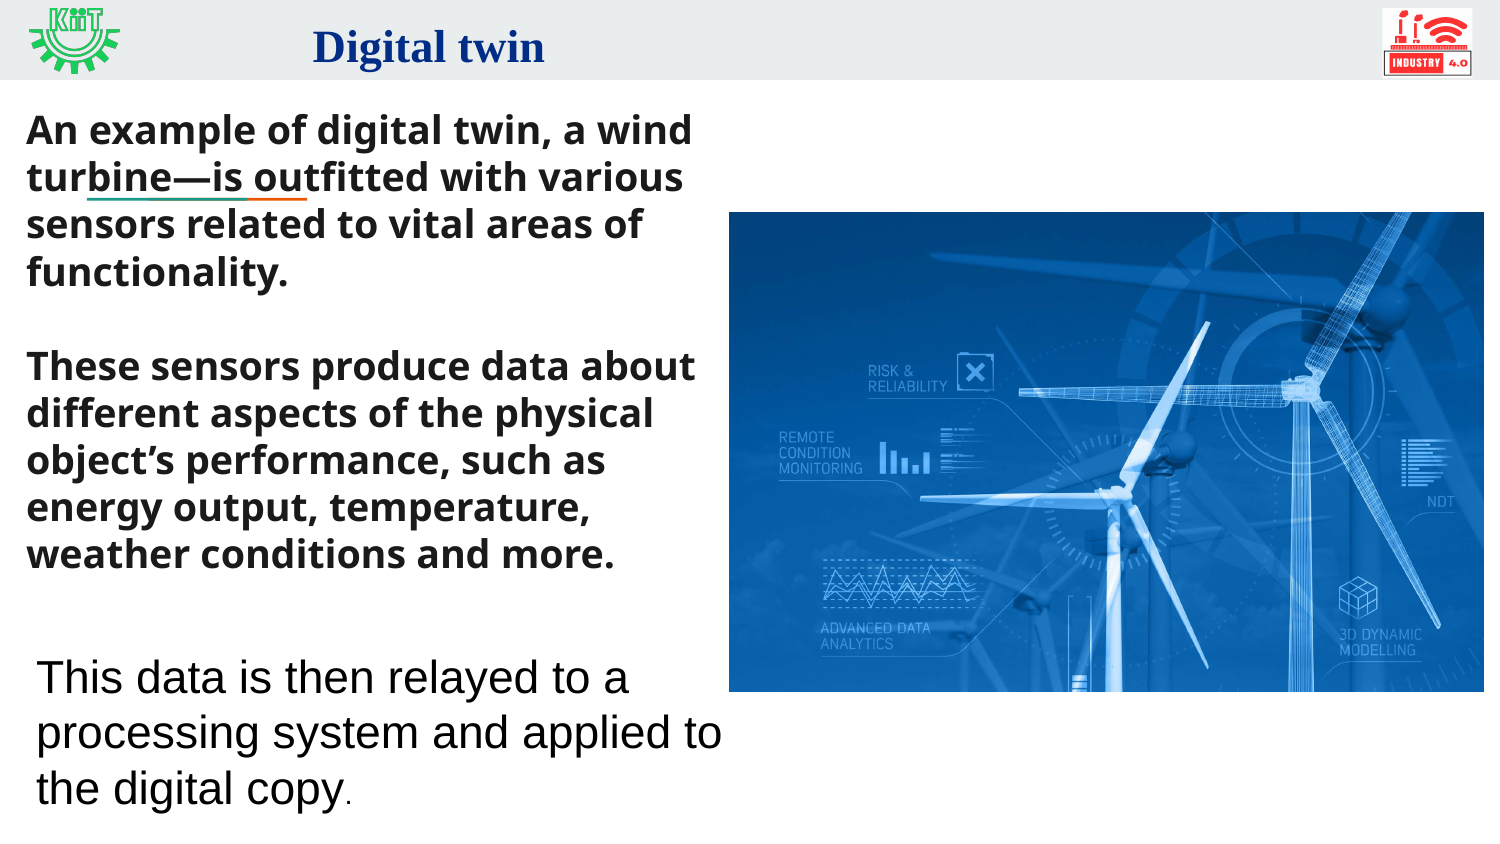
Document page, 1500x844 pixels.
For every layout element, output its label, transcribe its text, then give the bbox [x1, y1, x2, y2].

picture [1382, 8, 1473, 78]
picture [29, 8, 120, 74]
picture [728, 212, 1484, 692]
text_box This data is then relayed to a processing system and applied to the digital copy. [21, 639, 772, 821]
title An example of digital twin, a wind turbine—is outfitted with various sensors related to vital areas of functionality. These sensors produce data about different aspects of the physical object’s performance, such as energy output, temperature, weather conditions and more. [11, 90, 718, 611]
text_box Digital twin [297, 8, 1048, 79]
